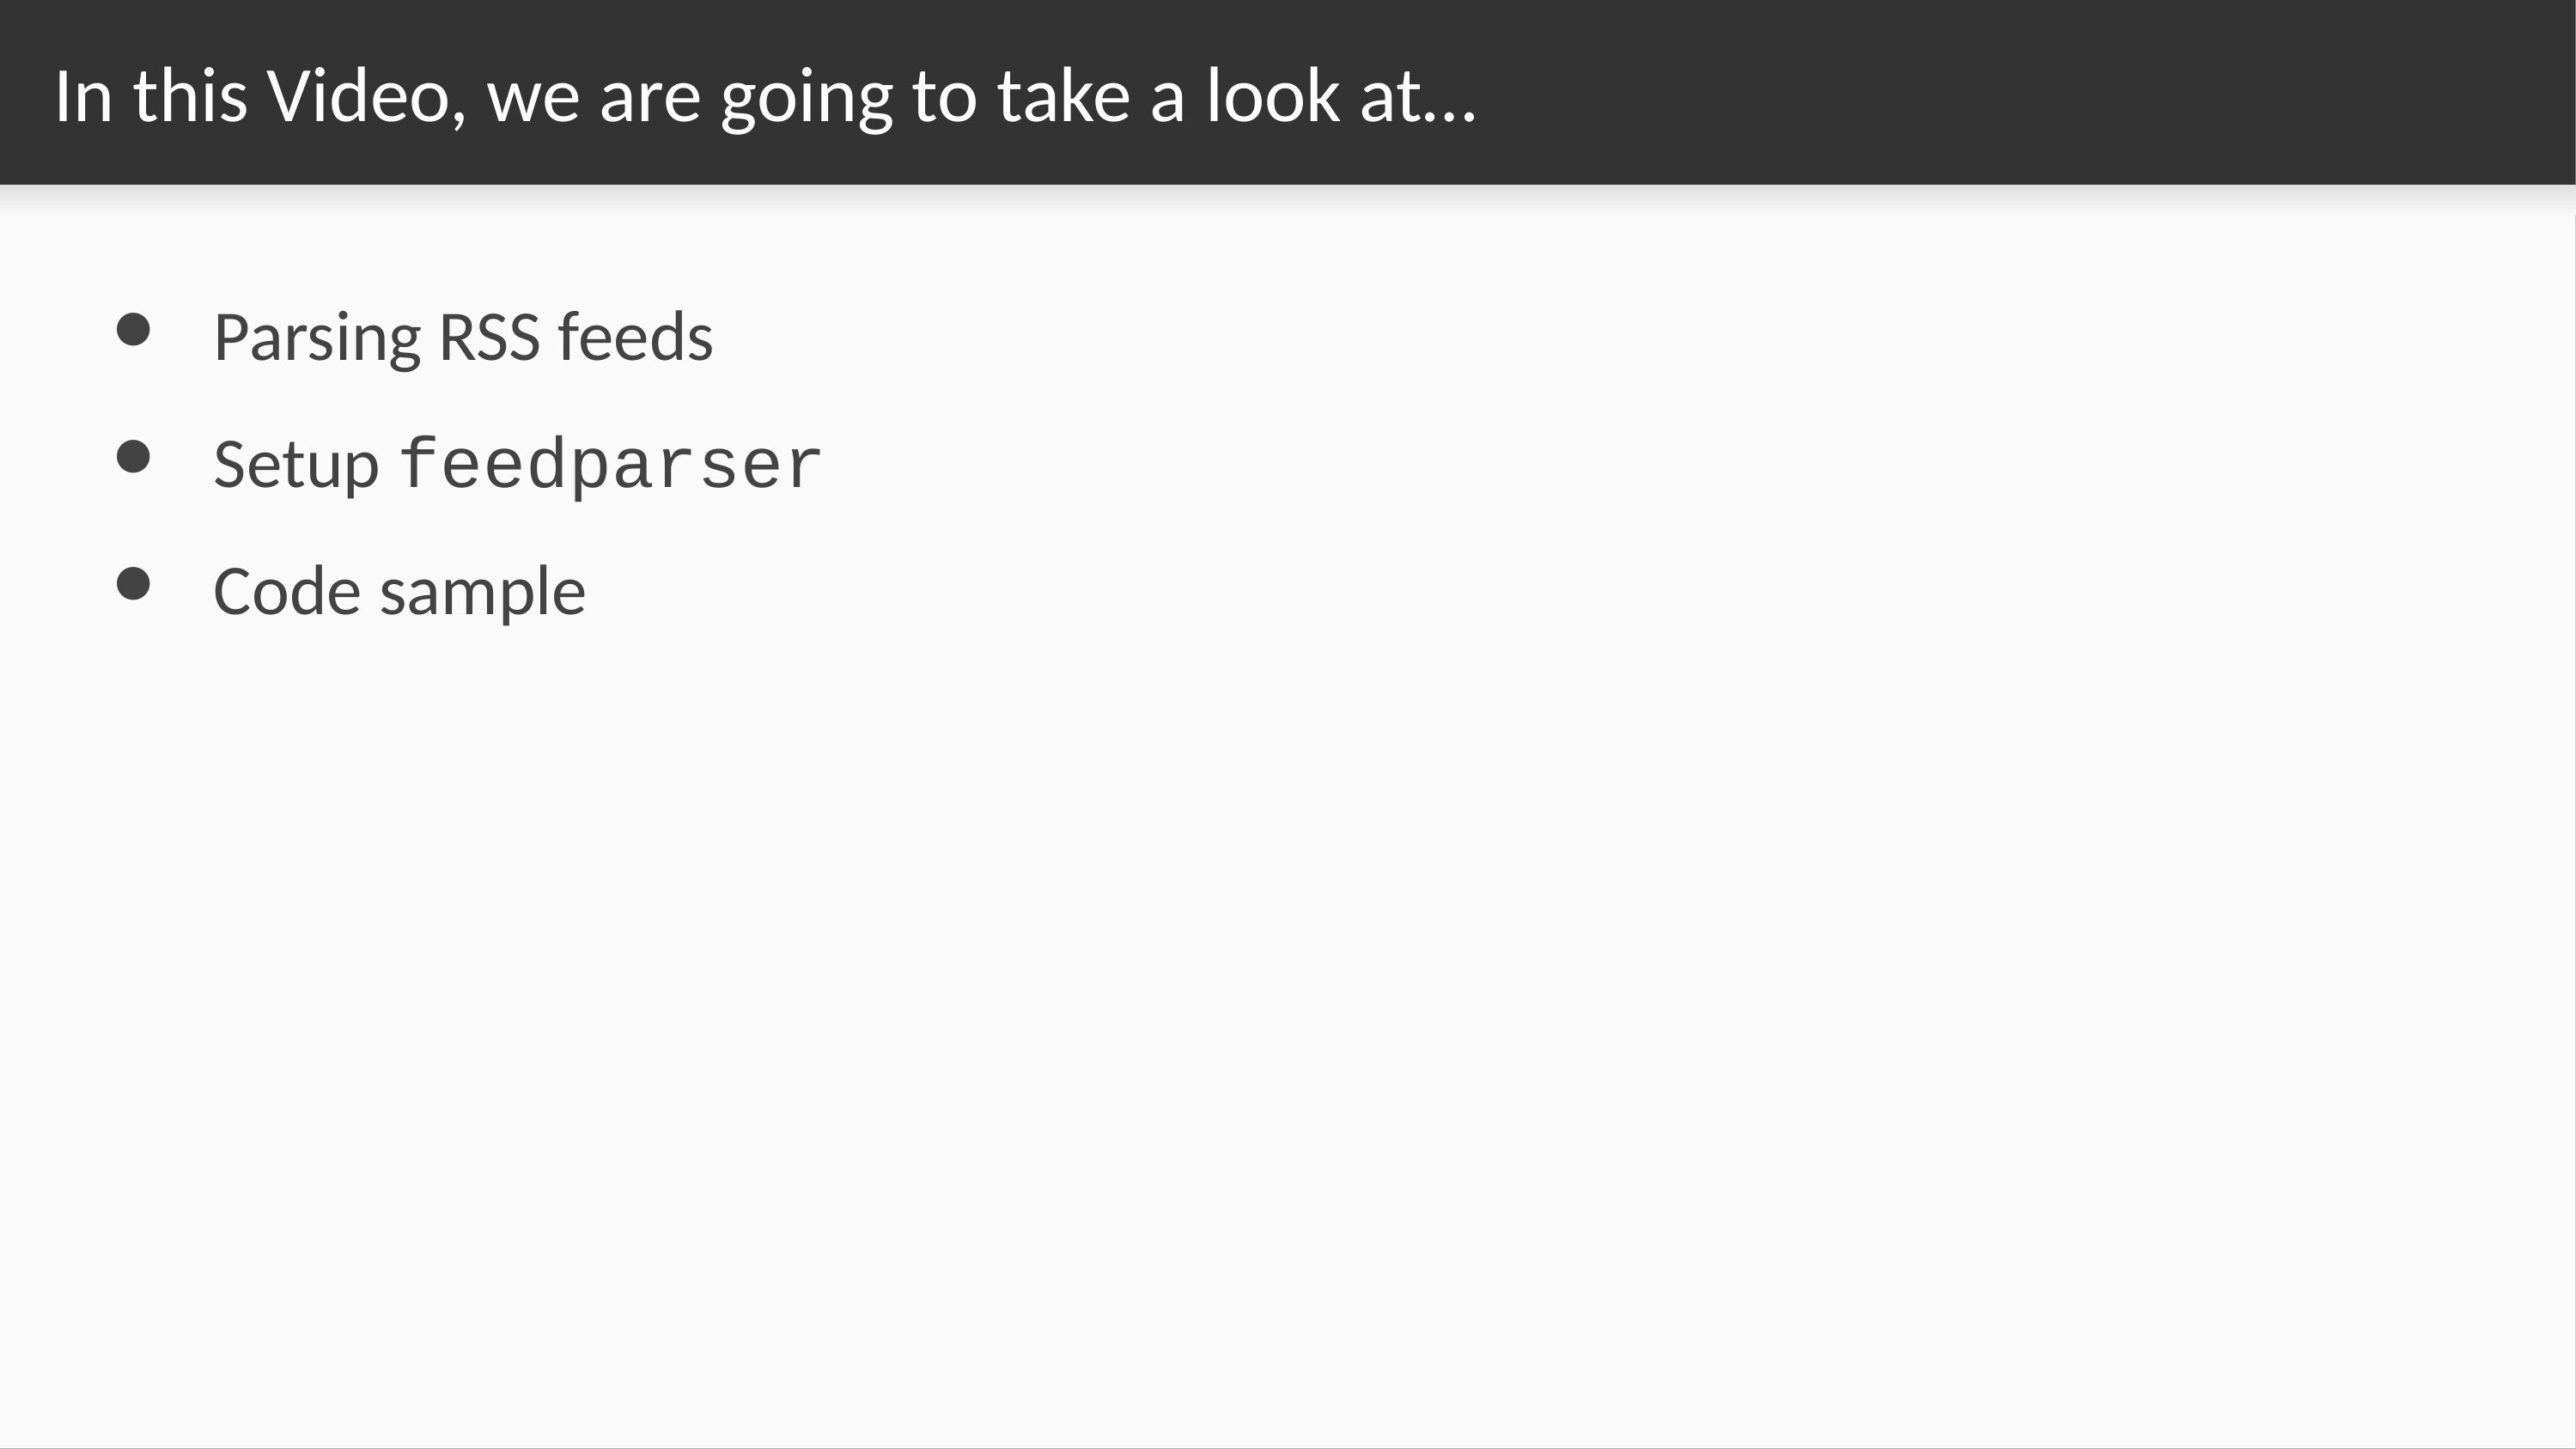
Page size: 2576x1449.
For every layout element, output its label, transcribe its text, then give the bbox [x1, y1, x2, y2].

list Parsing RSS feeds Setup feedparser Code sample [59, 250, 2514, 732]
title In this Video, we are going to take a look at… [27, 4, 2514, 175]
